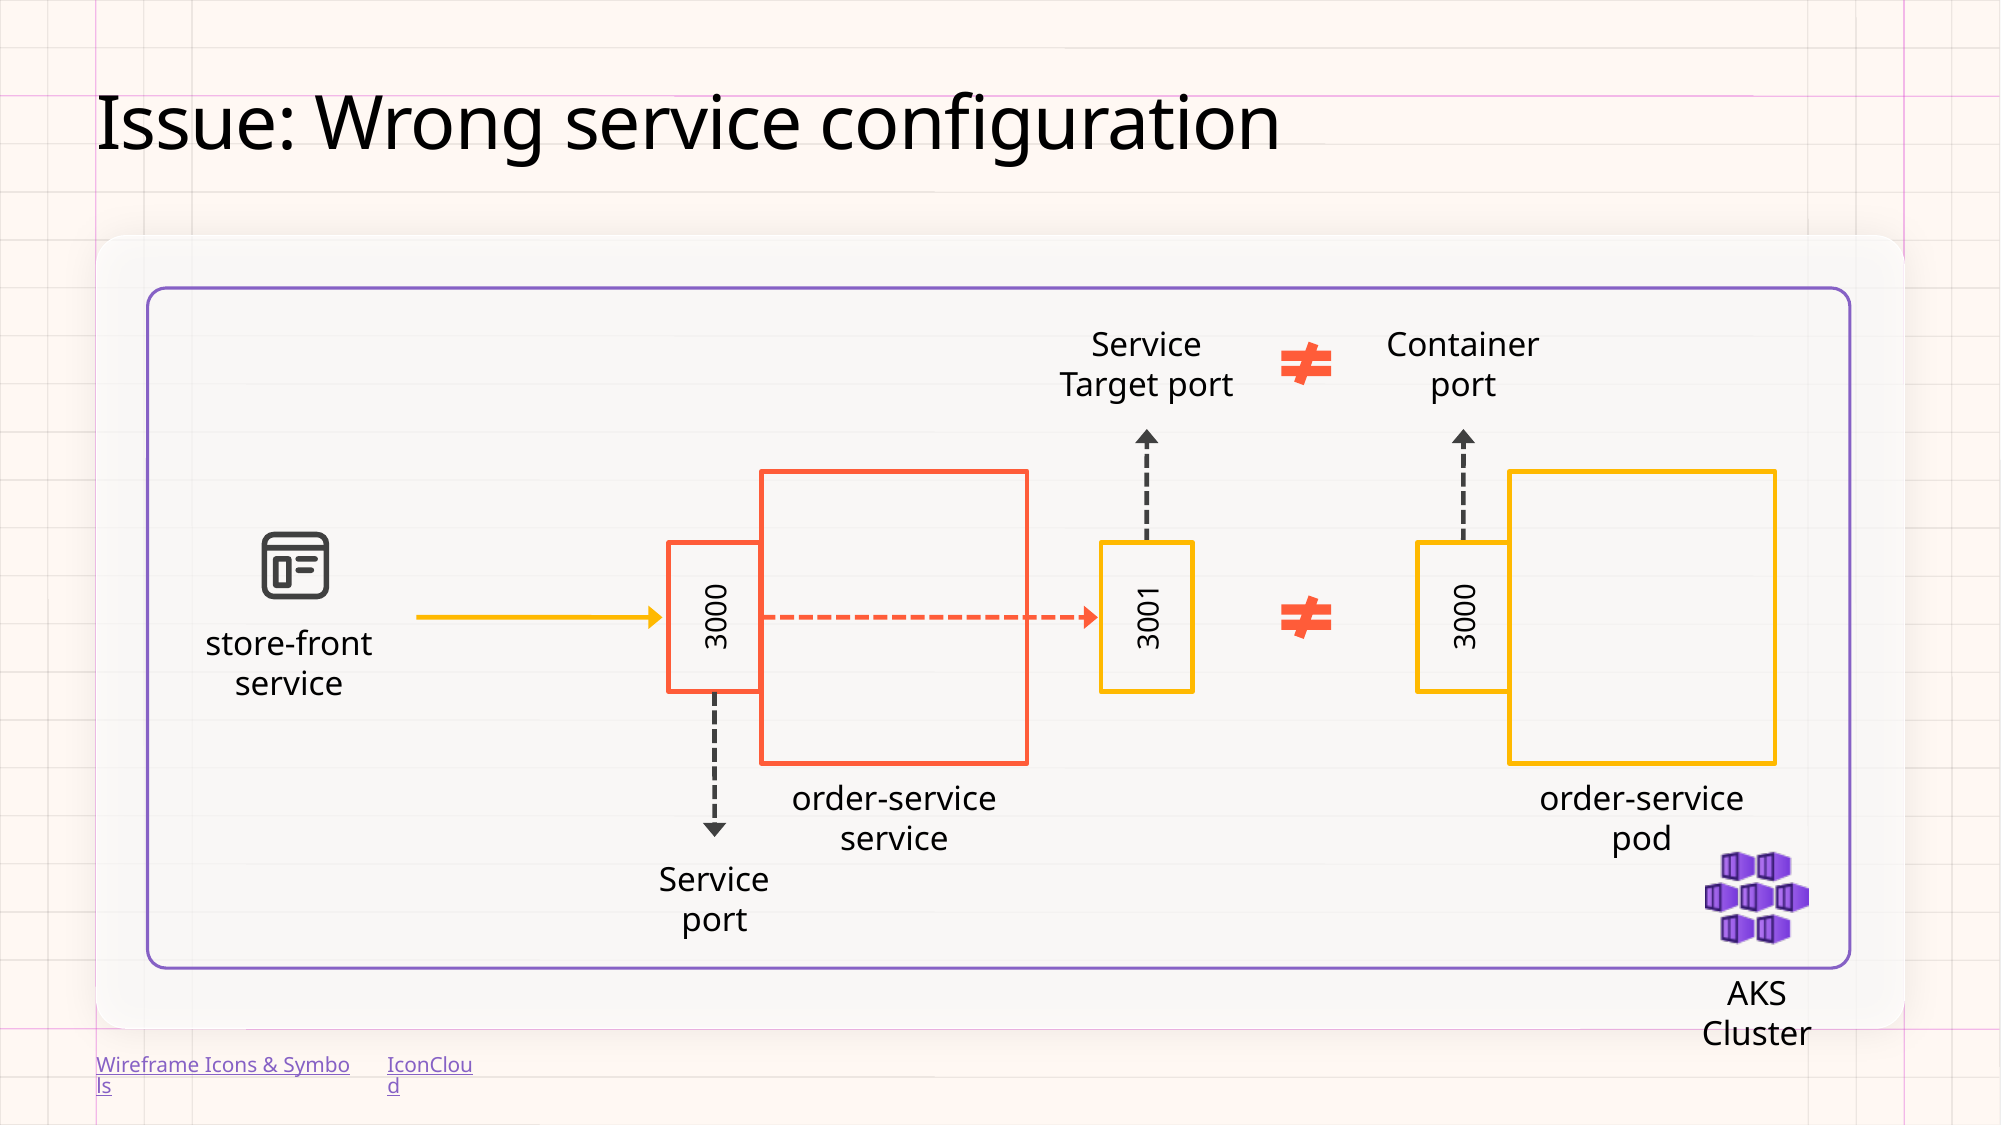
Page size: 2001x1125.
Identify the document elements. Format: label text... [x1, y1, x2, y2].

picture [1705, 845, 1809, 950]
text_box order-service service [782, 777, 1006, 857]
text_box [704, 691, 725, 837]
text_box [1281, 595, 1332, 639]
title Issue: Wrong service configuration [96, 75, 1904, 166]
text_box Service Target port [1058, 323, 1236, 403]
text_box [95, 234, 1906, 1030]
text_box [1281, 341, 1332, 386]
text_box [761, 607, 1098, 628]
text_box [761, 618, 1028, 764]
text_box AKS Cluster [1668, 972, 1846, 1052]
text_box [761, 471, 1028, 617]
text_box [1453, 429, 1474, 542]
text_box [1509, 471, 1776, 764]
text_box [147, 287, 1850, 969]
text_box [1136, 429, 1158, 542]
text_box Wireframe Icons & Symbols [96, 1051, 355, 1080]
text_box 3000 [1417, 542, 1510, 692]
text_box 3000 [668, 542, 761, 692]
text_box Container port [1377, 323, 1550, 403]
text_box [171, 531, 407, 703]
text_box [416, 607, 663, 628]
text_box order-service pod [1530, 777, 1754, 857]
text_box 3001 [1100, 542, 1193, 692]
text_box IconCloud [387, 1051, 482, 1080]
text_box Service port [649, 857, 780, 938]
